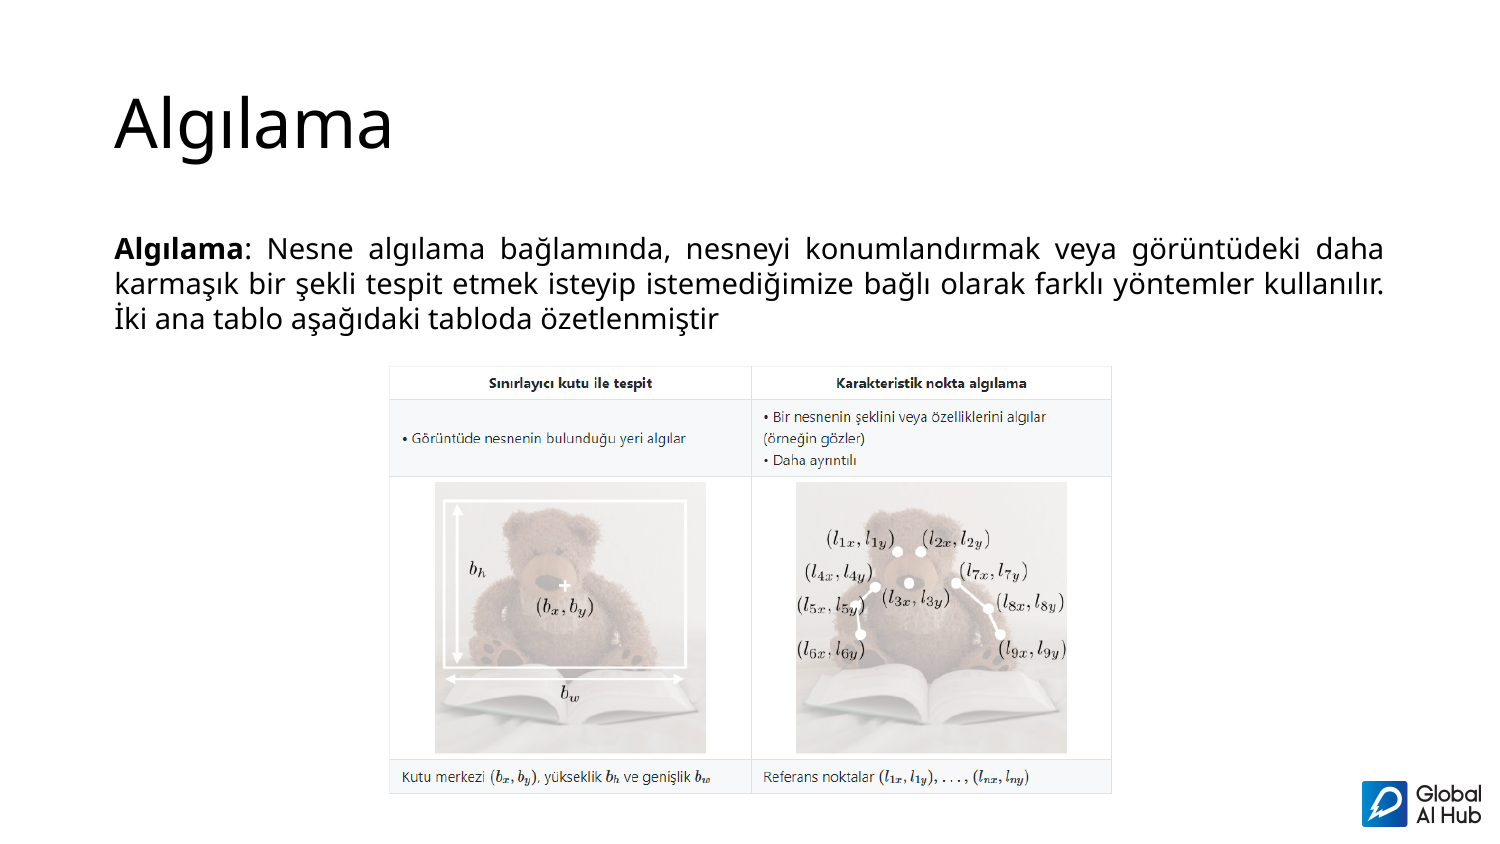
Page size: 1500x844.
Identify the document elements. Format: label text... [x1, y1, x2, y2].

list Algılama: Nesne algılama bağlamında, nesneyi konumlandırmak veya görüntüdeki daha karmaşık bir şekli tespit etmek isteyip istemediğimize bağlı olarak farklı yöntemler kullanılır. İki ana tablo aşağıdaki tabloda özetlenmiştir [103, 224, 1397, 760]
title Algılama [103, 44, 1397, 208]
picture [1366, 781, 1481, 827]
picture [380, 357, 1120, 801]
